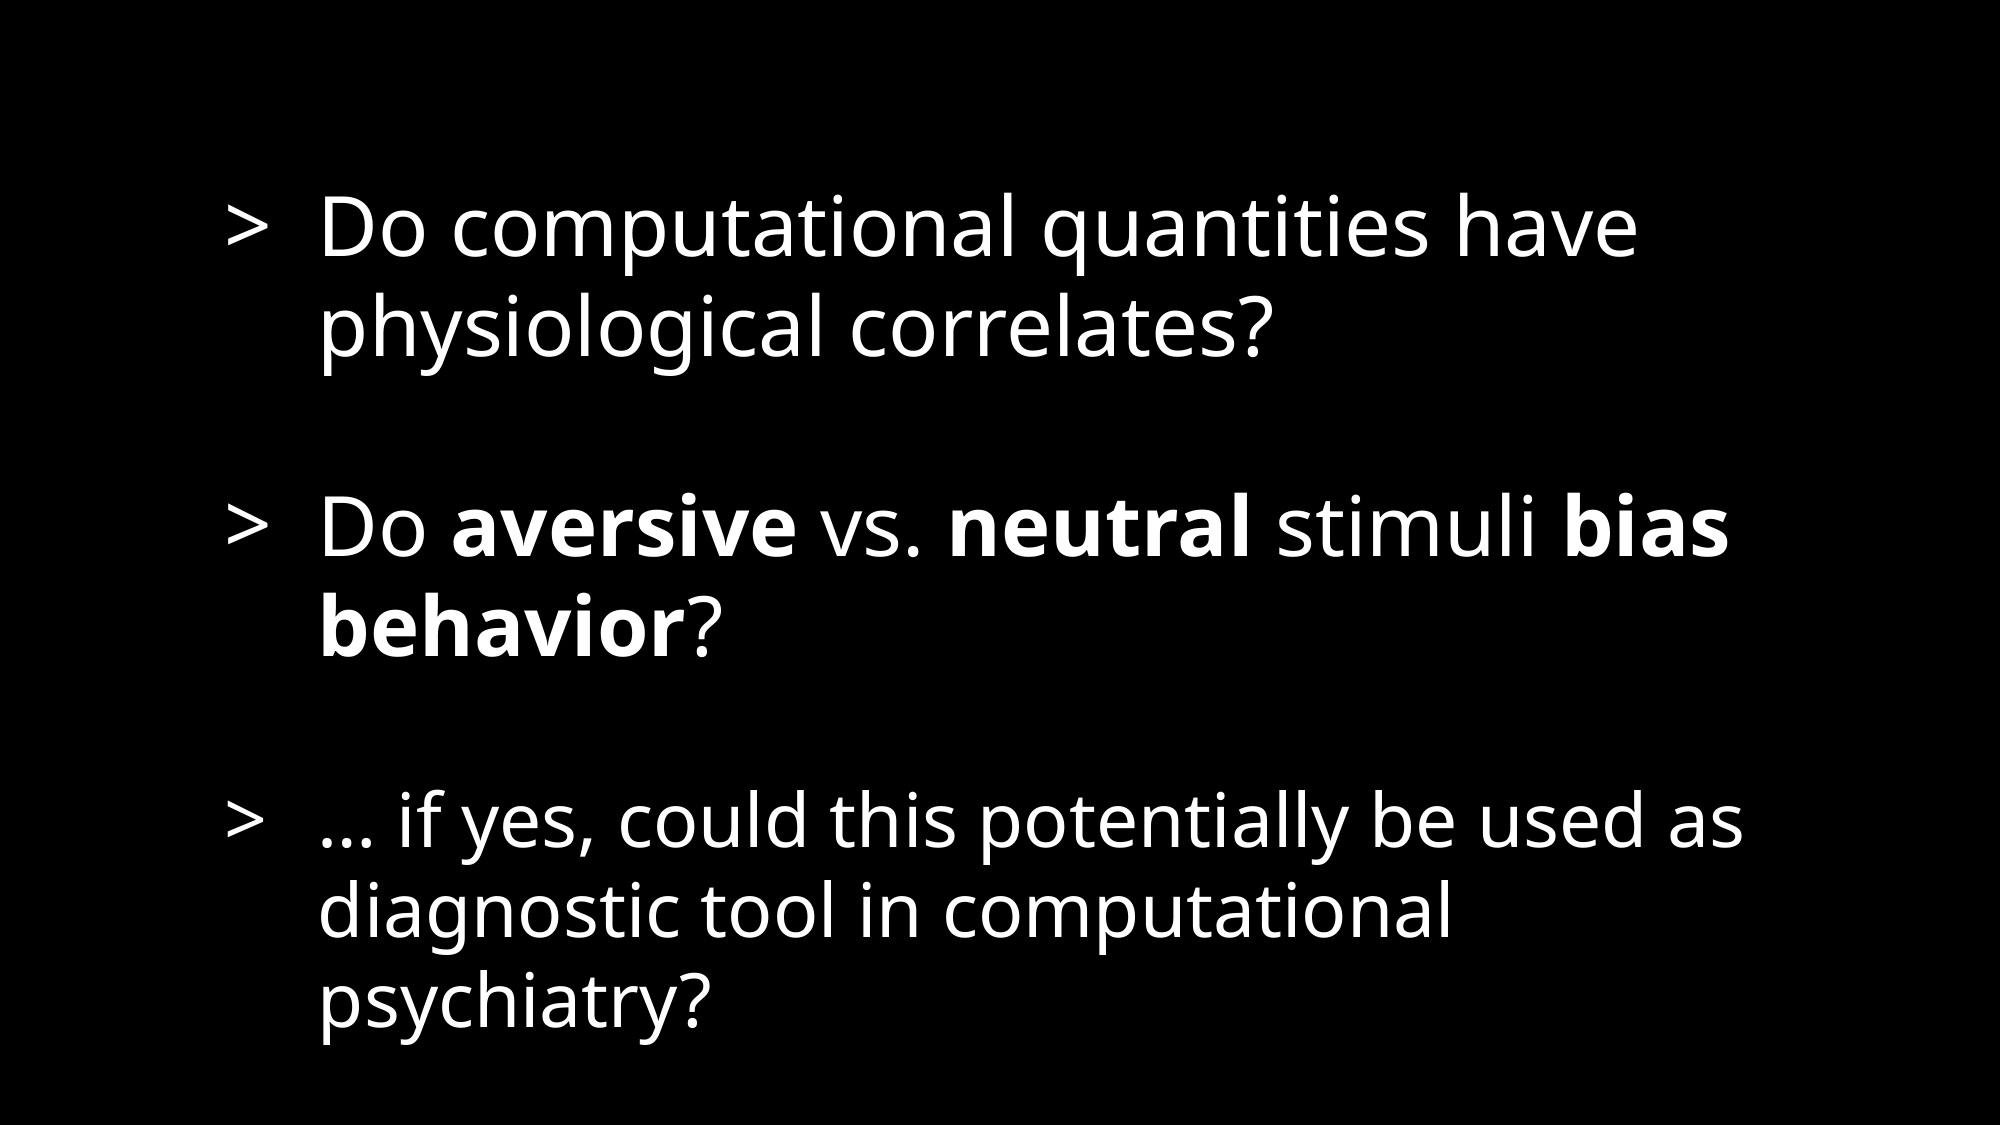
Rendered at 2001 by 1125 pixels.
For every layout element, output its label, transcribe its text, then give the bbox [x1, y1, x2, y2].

text_box Do computational quantities have physiological correlates? Do aversive vs. neutral stimuli bias behavior? … if yes, could this potentially be used as diagnostic tool in computational psychiatry? [209, 165, 1844, 1125]
